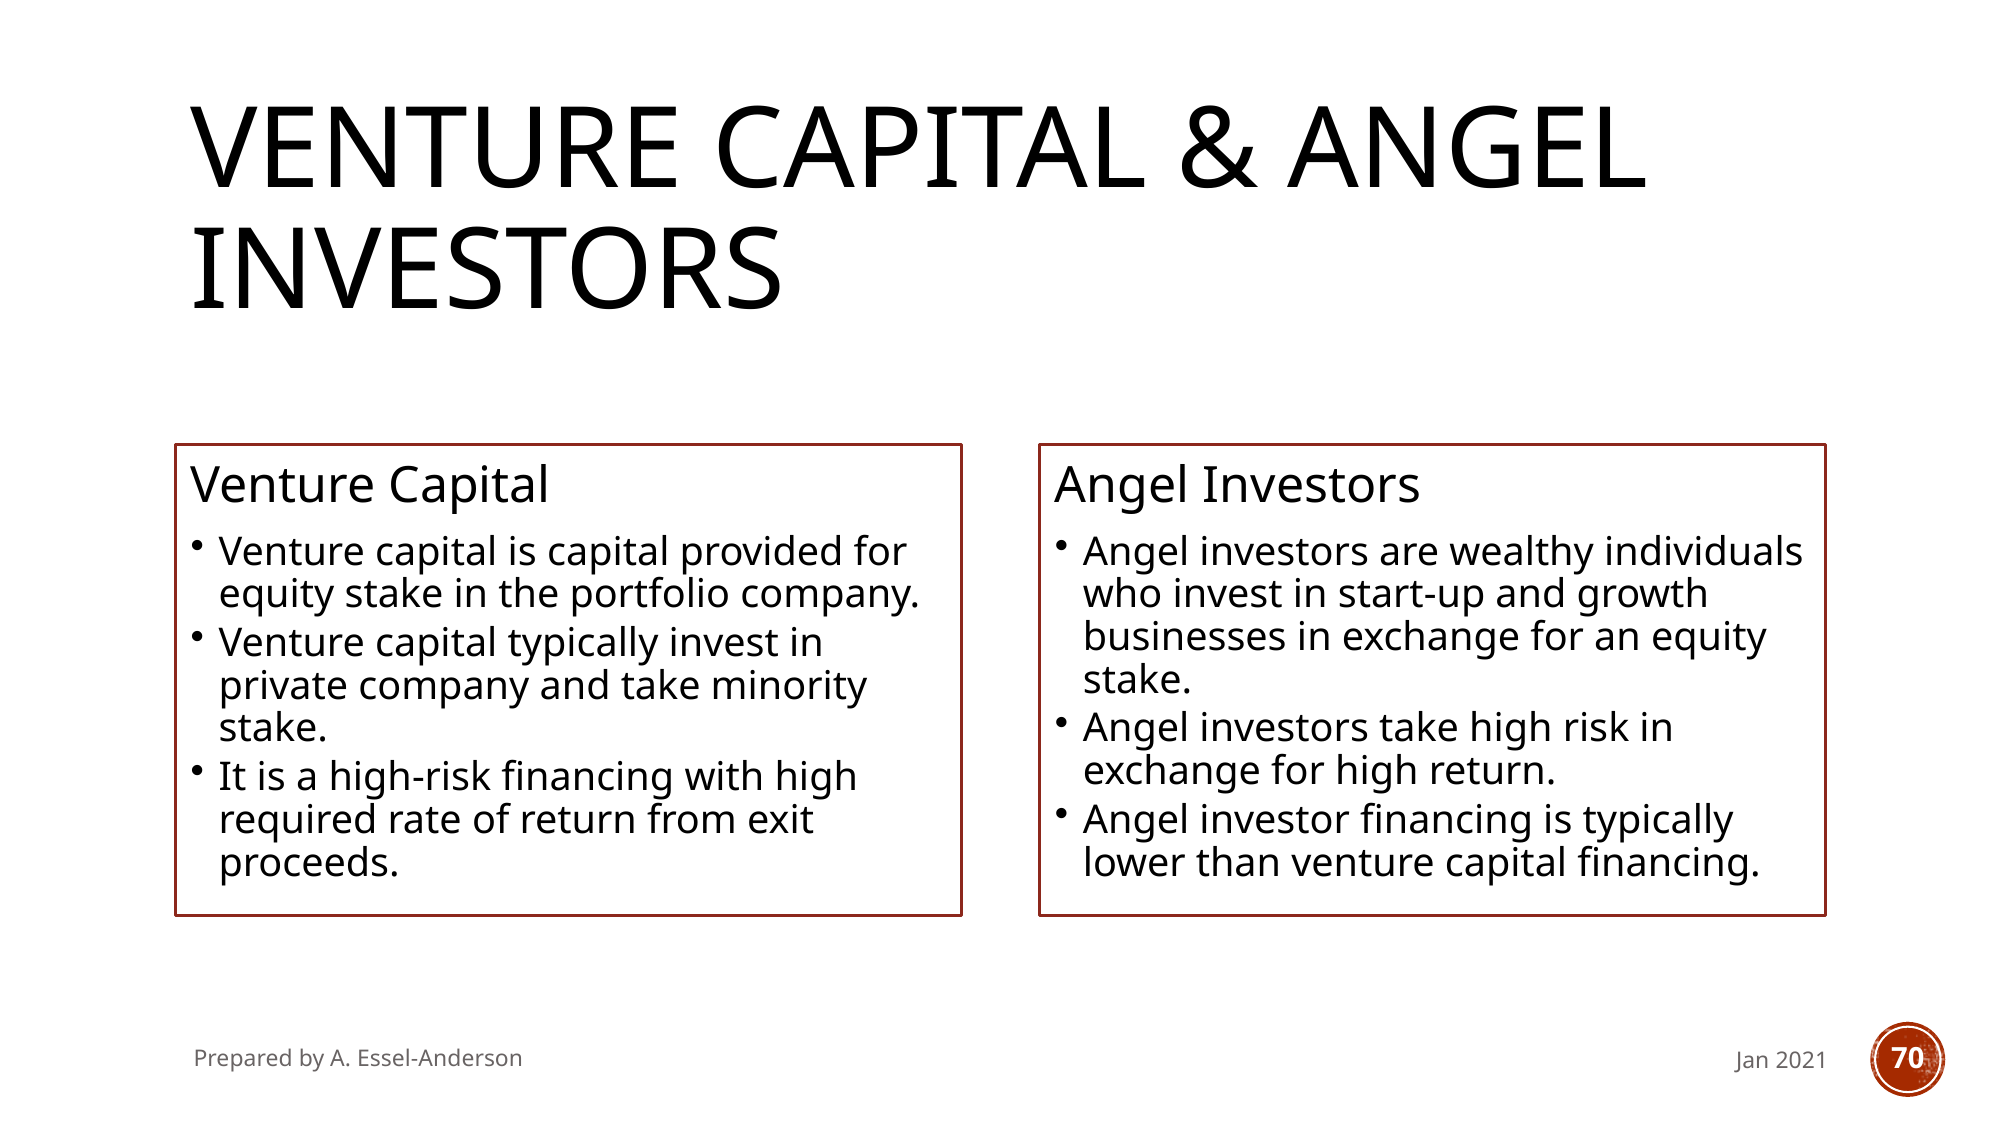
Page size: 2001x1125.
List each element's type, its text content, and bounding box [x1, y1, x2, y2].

footer Prepared by A. Essel-Anderson [178, 1028, 1217, 1089]
title Venture capital & Angel Investors [175, 79, 1826, 344]
slide_number 70 [1855, 1028, 1961, 1089]
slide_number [1306, 1028, 1844, 1089]
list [180, 349, 1824, 1011]
